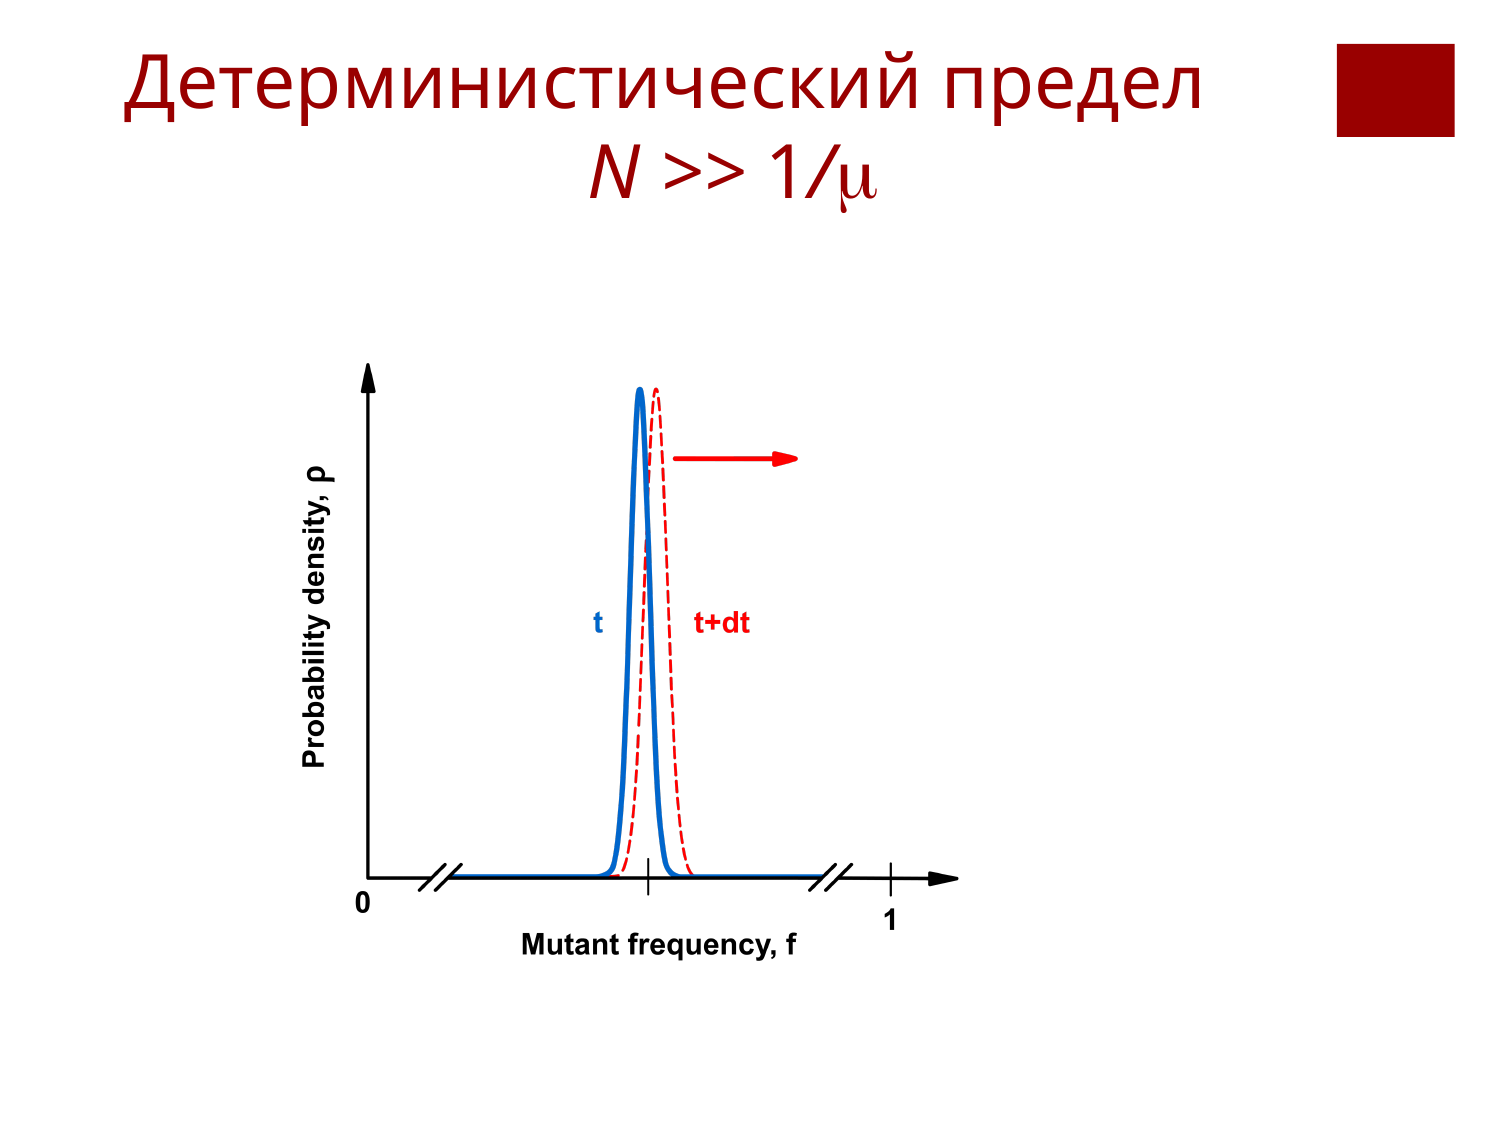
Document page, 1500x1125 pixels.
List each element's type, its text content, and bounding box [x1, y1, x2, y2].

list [280, 342, 976, 987]
text_box Детерминистический предел N >> 1/m [109, 123, 1358, 312]
